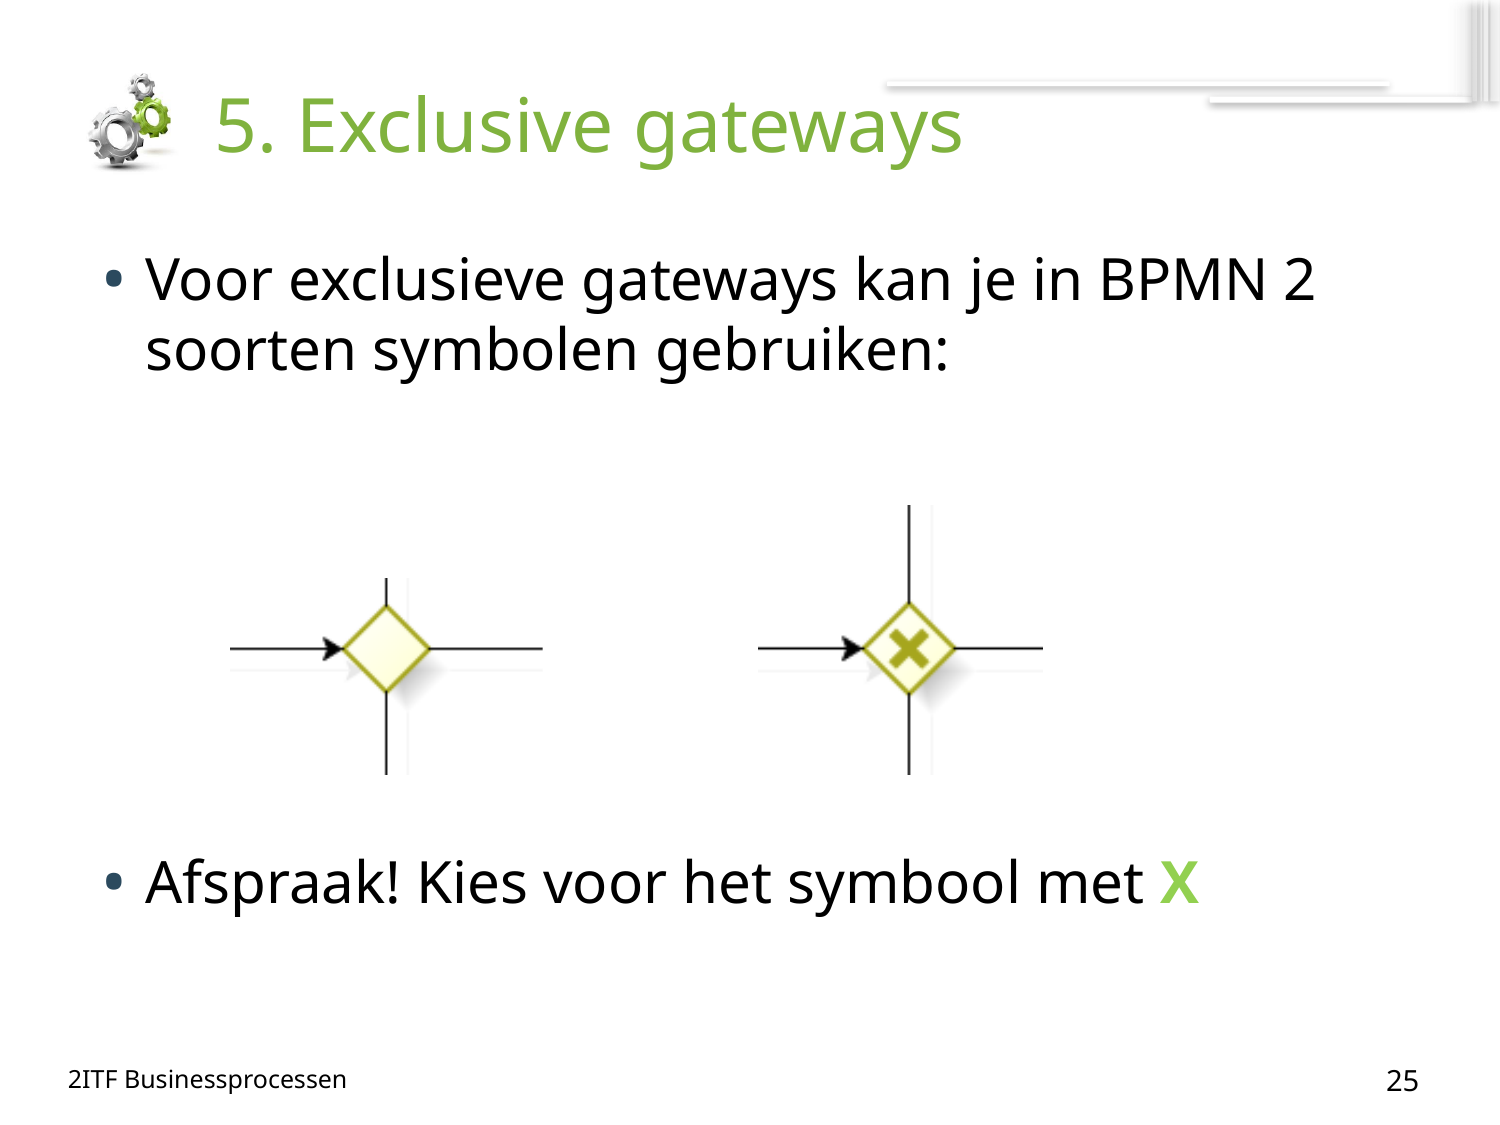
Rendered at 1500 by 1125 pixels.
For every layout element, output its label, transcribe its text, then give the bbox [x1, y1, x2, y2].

picture [78, 69, 186, 176]
picture [229, 578, 543, 776]
title 5. Exclusive gateways [199, 35, 1421, 211]
picture [758, 504, 1043, 776]
slide_number 25 [1371, 1054, 1497, 1115]
list Voor exclusieve gateways kan je in BPMN 2 soorten symbolen gebruiken: Afspraak! Kies voor het symbool met X [70, 234, 1421, 1055]
